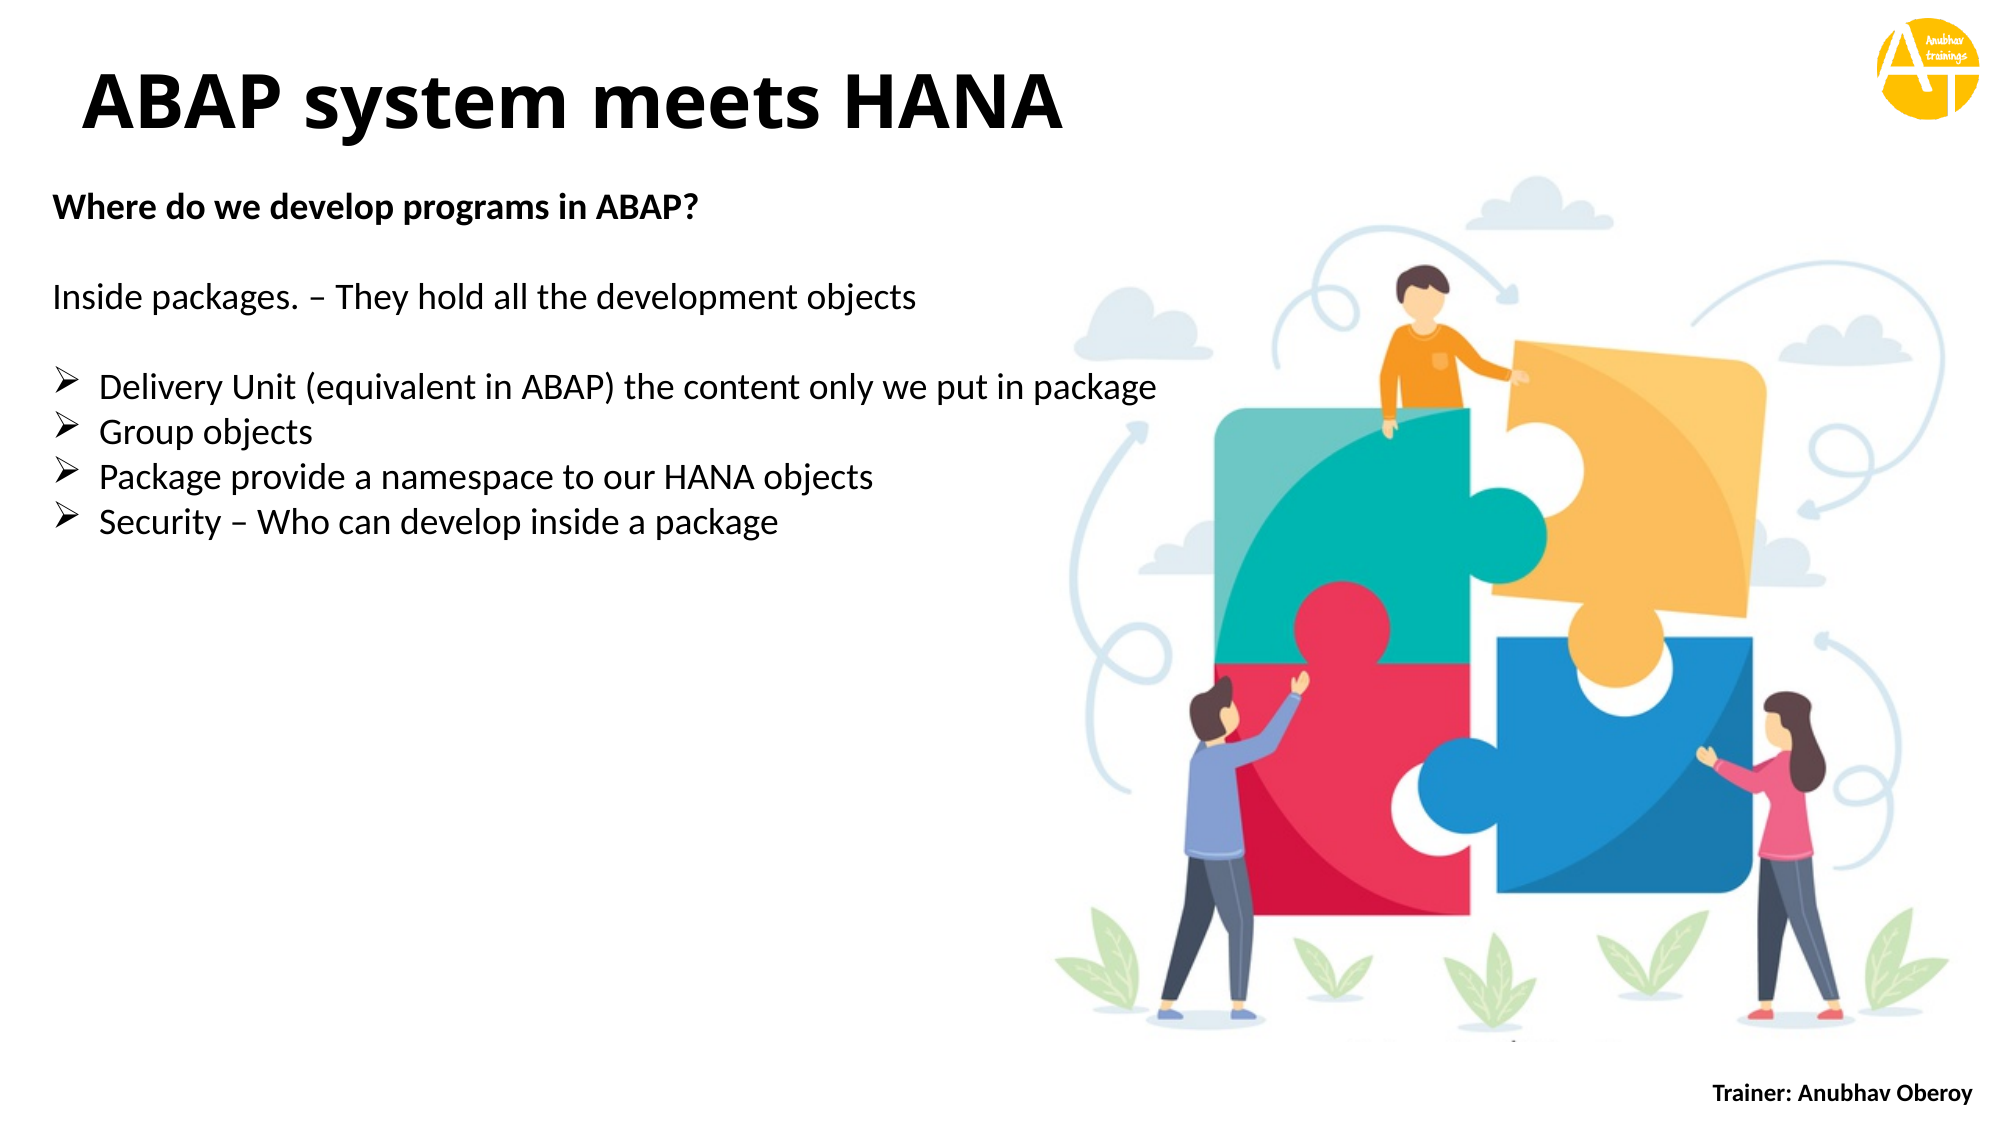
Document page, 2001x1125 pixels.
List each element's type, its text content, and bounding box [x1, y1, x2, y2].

text_box Where do we develop programs in ABAP? Inside packages. – They hold all the development objects Delivery Unit (equivalent in ABAP) the content only we put in package Group objects Package provide a namespace to our HANA objects Security – Who can develop inside a package [37, 175, 996, 595]
picture [996, 138, 1975, 1042]
text_box ABAP system meets HANA [67, 55, 1921, 173]
text_box [42, 30, 1866, 148]
footer Trainer: Anubhav Oberoy [1660, 1074, 2000, 1108]
picture [1866, 11, 1985, 128]
